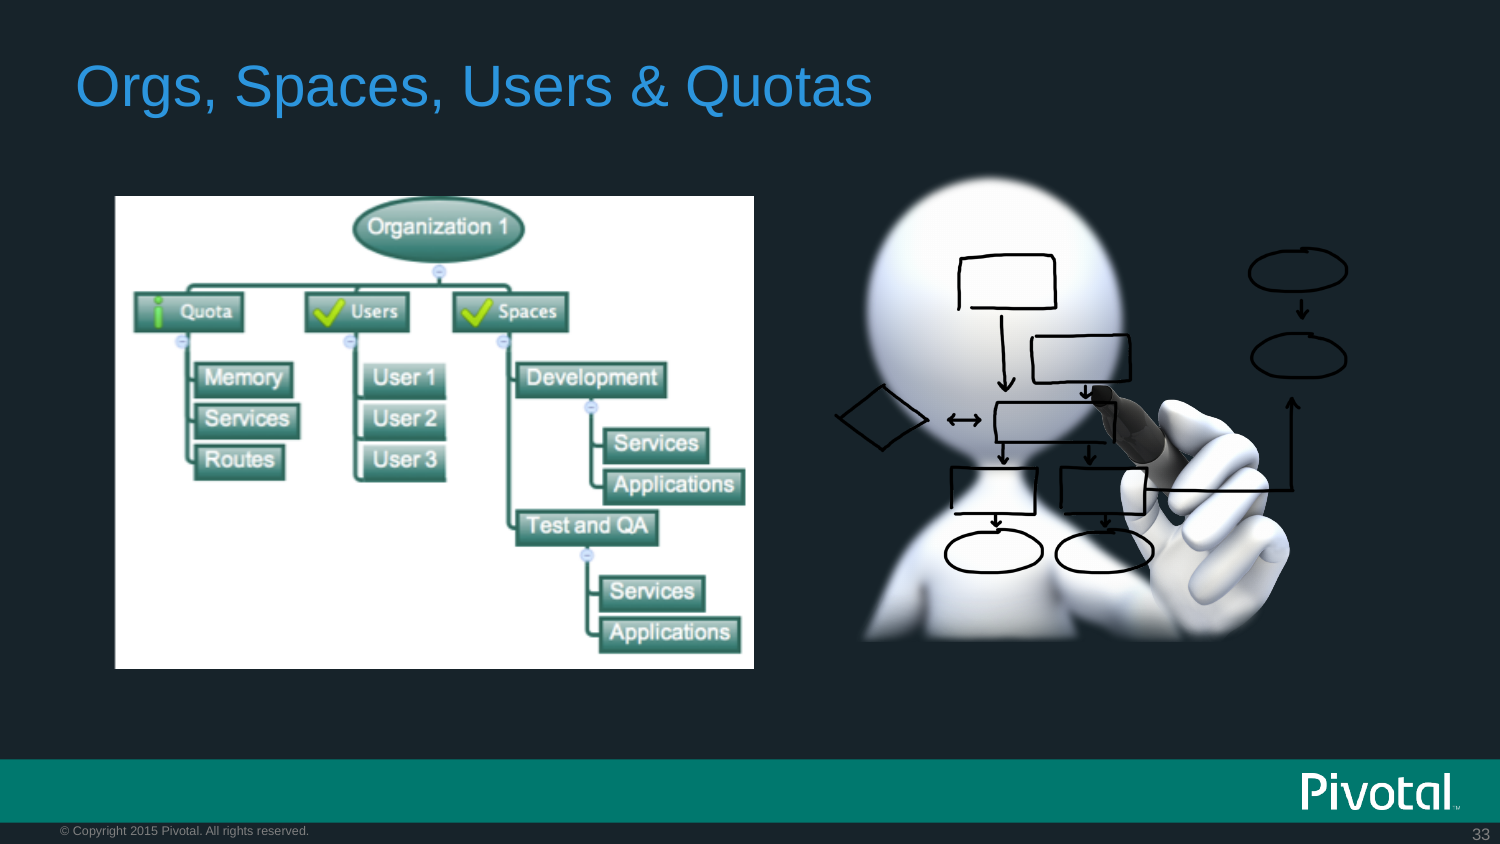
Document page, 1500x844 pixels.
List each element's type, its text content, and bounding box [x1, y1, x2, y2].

picture [1302, 773, 1460, 810]
picture [113, 196, 754, 669]
title Orgs, Spaces, Users & Quotas [61, 40, 1441, 129]
picture [808, 161, 1449, 642]
